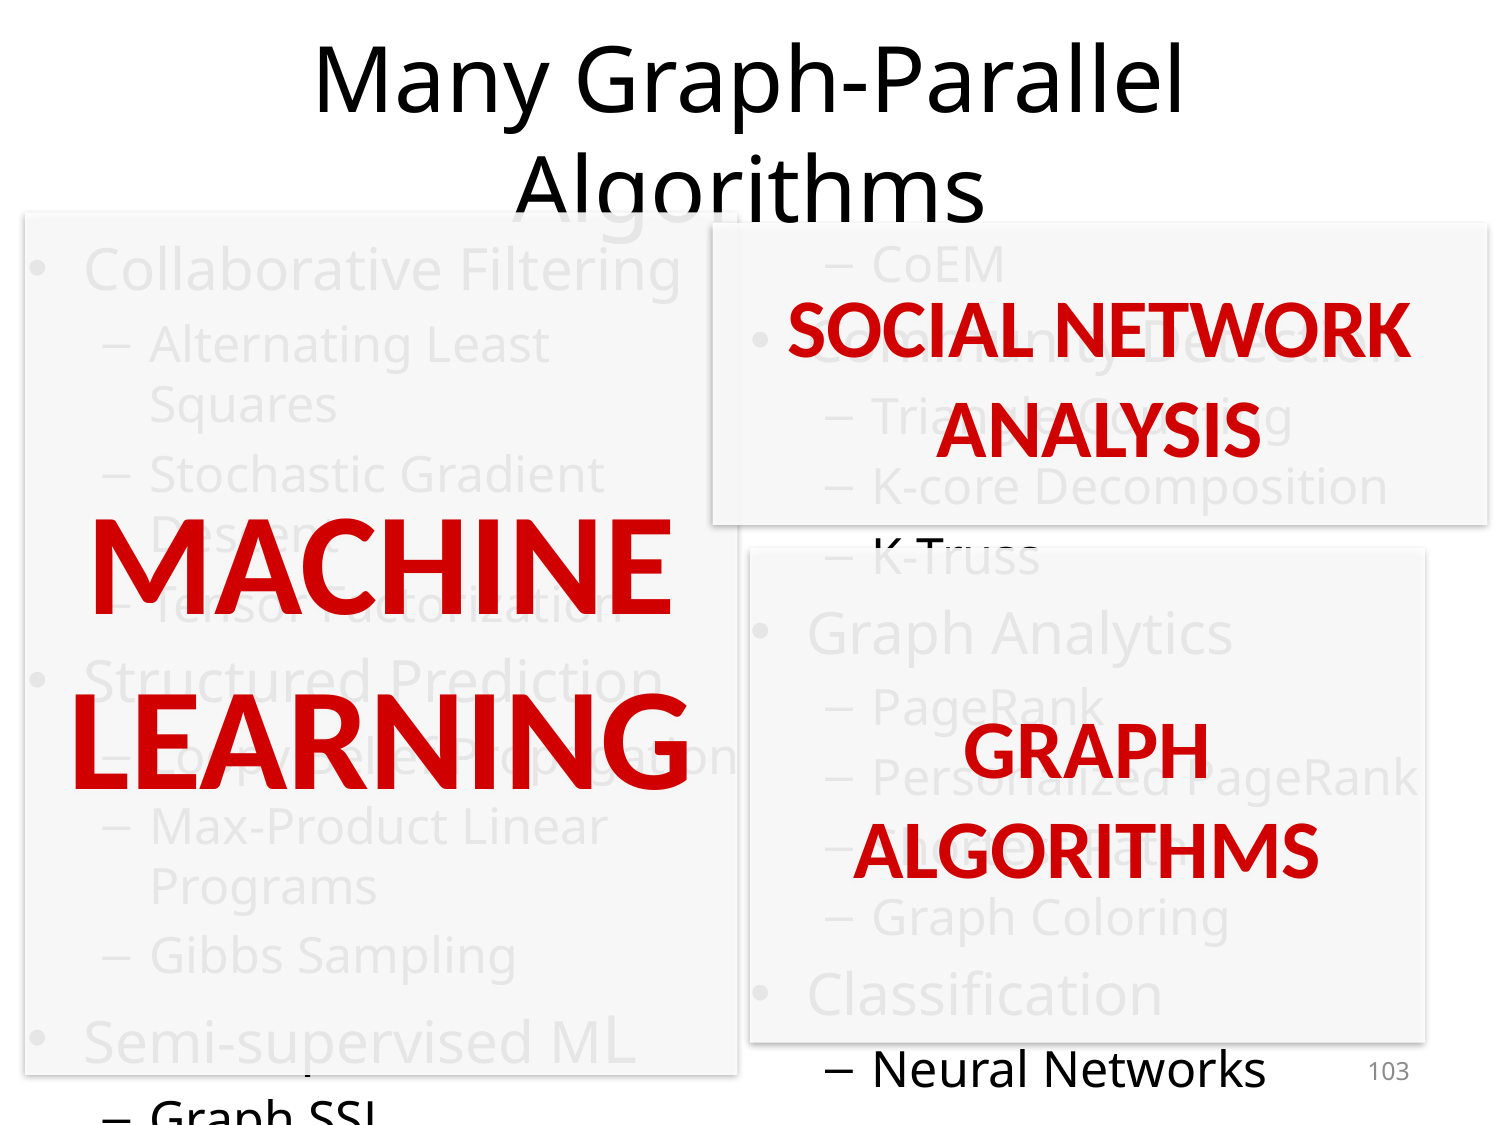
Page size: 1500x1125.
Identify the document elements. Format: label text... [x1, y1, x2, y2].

title Many Graph-Parallel Algorithms [75, 37, 1425, 221]
slide_number 103 [1074, 1049, 1425, 1103]
list Collaborative Filtering Alternating Least Squares Stochastic Gradient Descent Tensor Factorization Structured Prediction Loopy Belief Propagation Max-Product Linear Programs Gibbs Sampling Semi-supervised ML Graph SSL CoEM Community Detection Triangle-Counting K-core Decomposition K-Truss Graph Analytics PageRank Personalized PageRank Shortest Path Graph Coloring Classification Neural Networks [12, 224, 1488, 1088]
text_box SOCIAL NETWORK ANALYSIS [712, 222, 1488, 526]
text_box MACHINE LEARNING [24, 212, 738, 1076]
text_box GRAPH ALGORITHMS [749, 547, 1426, 1043]
